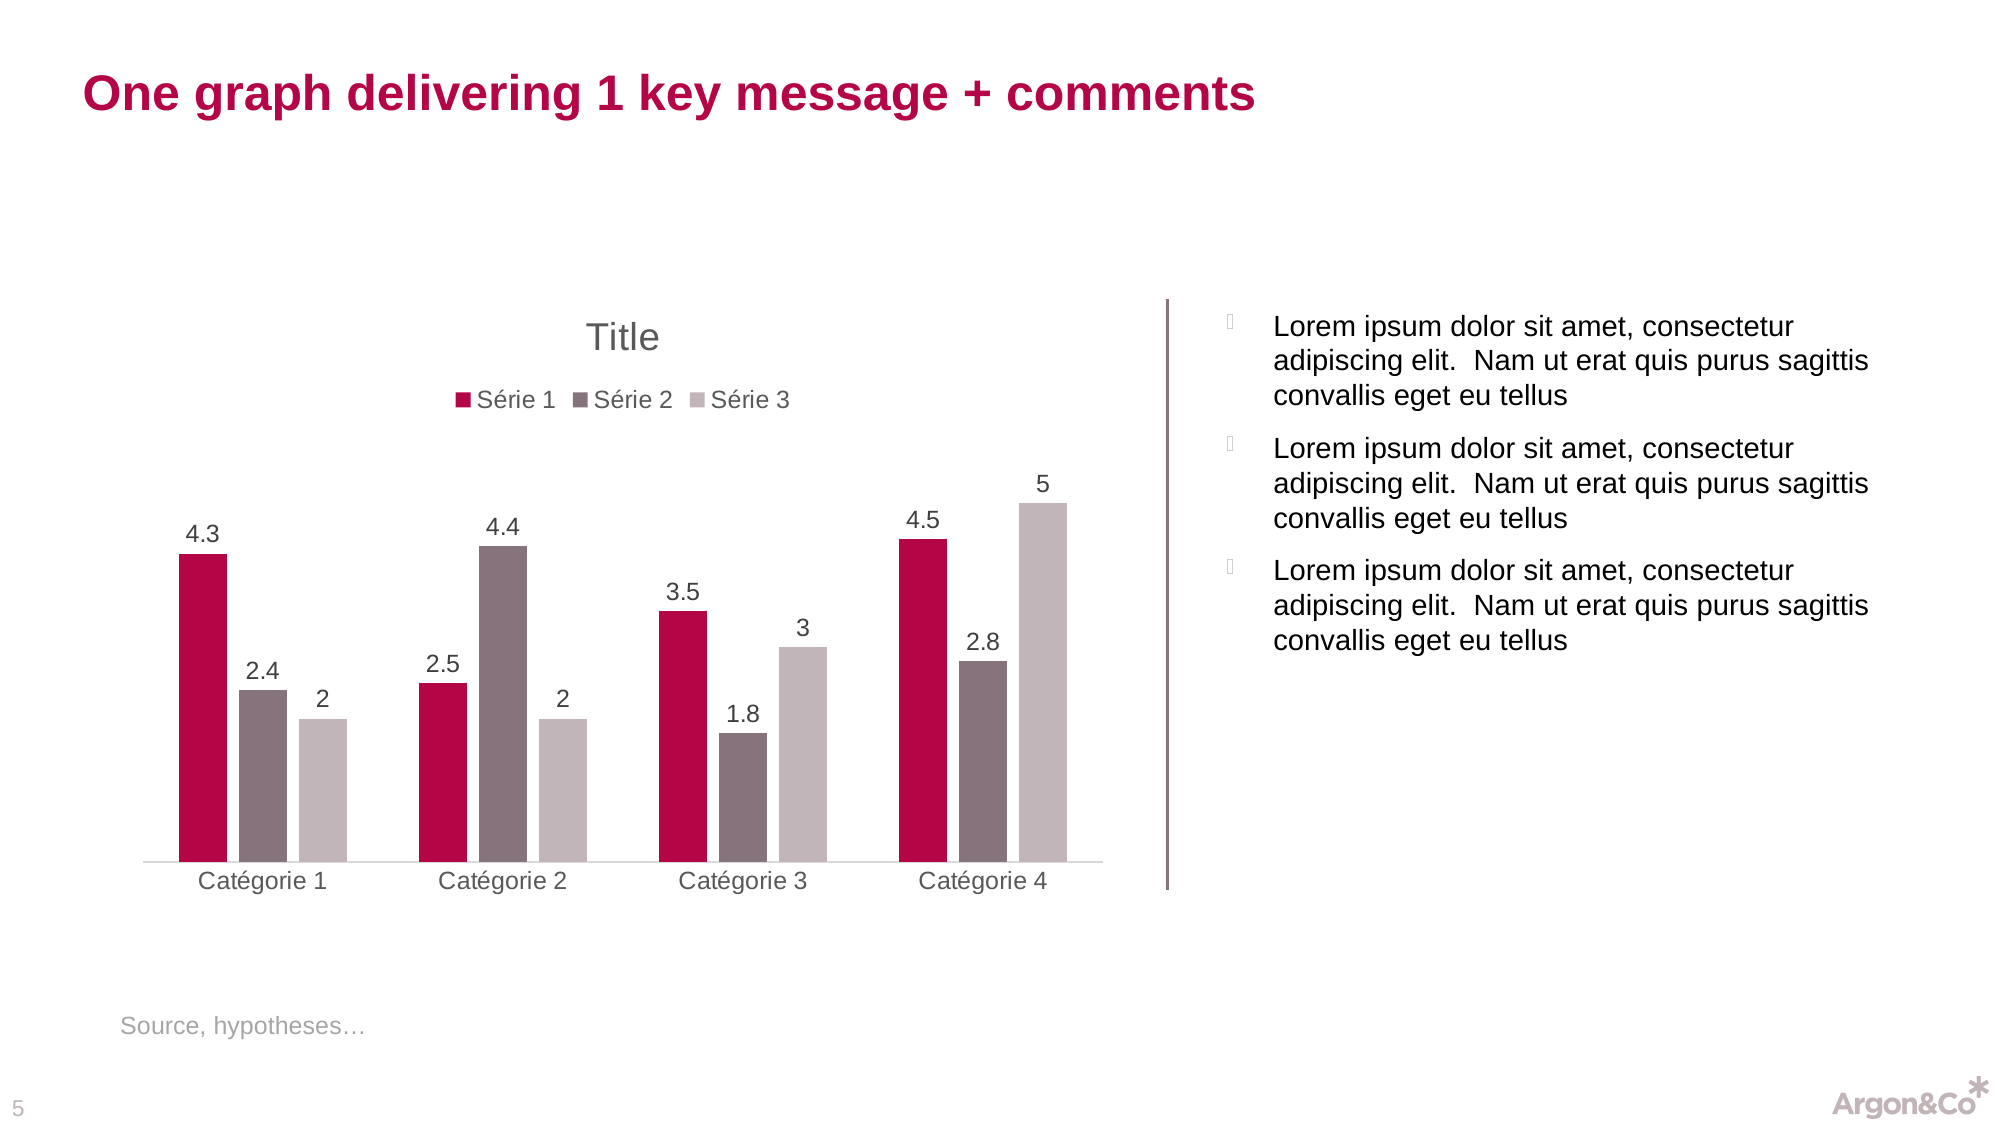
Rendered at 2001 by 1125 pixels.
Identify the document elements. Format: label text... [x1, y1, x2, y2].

text_box Lorem ipsum dolor sit amet, consectetur adipiscing elit. Nam ut erat quis purus sagittis convallis eget eu tellus Lorem ipsum dolor sit amet, consectetur adipiscing elit. Nam ut erat quis purus sagittis convallis eget eu tellus Lorem ipsum dolor sit amet, consectetur adipiscing elit. Nam ut erat quis purus sagittis convallis eget eu tellus [1211, 299, 1931, 890]
text_box Source, hypotheses… [105, 1002, 1273, 1099]
title One graph delivering 1 key message + comments [70, 51, 1932, 129]
text_box [1211, 590, 1467, 599]
chart [122, 281, 1124, 908]
picture [1832, 1076, 1989, 1119]
